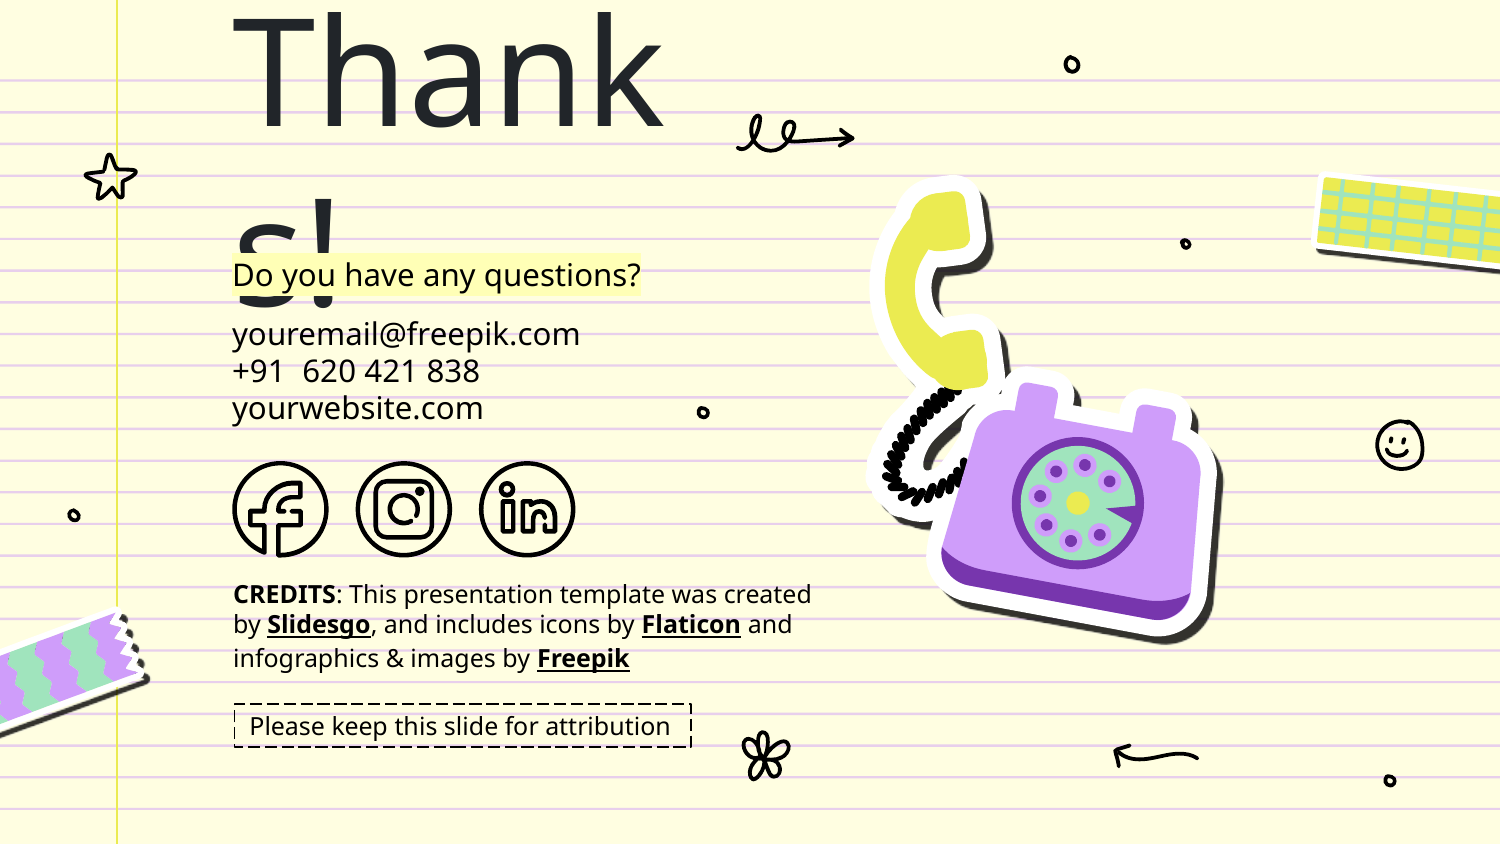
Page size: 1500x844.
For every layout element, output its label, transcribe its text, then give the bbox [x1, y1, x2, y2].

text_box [847, 197, 1237, 610]
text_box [1307, 149, 1500, 300]
subtitle Do you have any questions? youremail@freepik.com +91 620 421 838 yourwebsite.com [217, 238, 726, 444]
text_box Please keep this slide for attribution [234, 704, 692, 748]
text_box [356, 461, 452, 557]
title Thanks! [217, 91, 736, 222]
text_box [479, 461, 575, 557]
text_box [0, 642, 144, 732]
text_box [233, 461, 328, 557]
